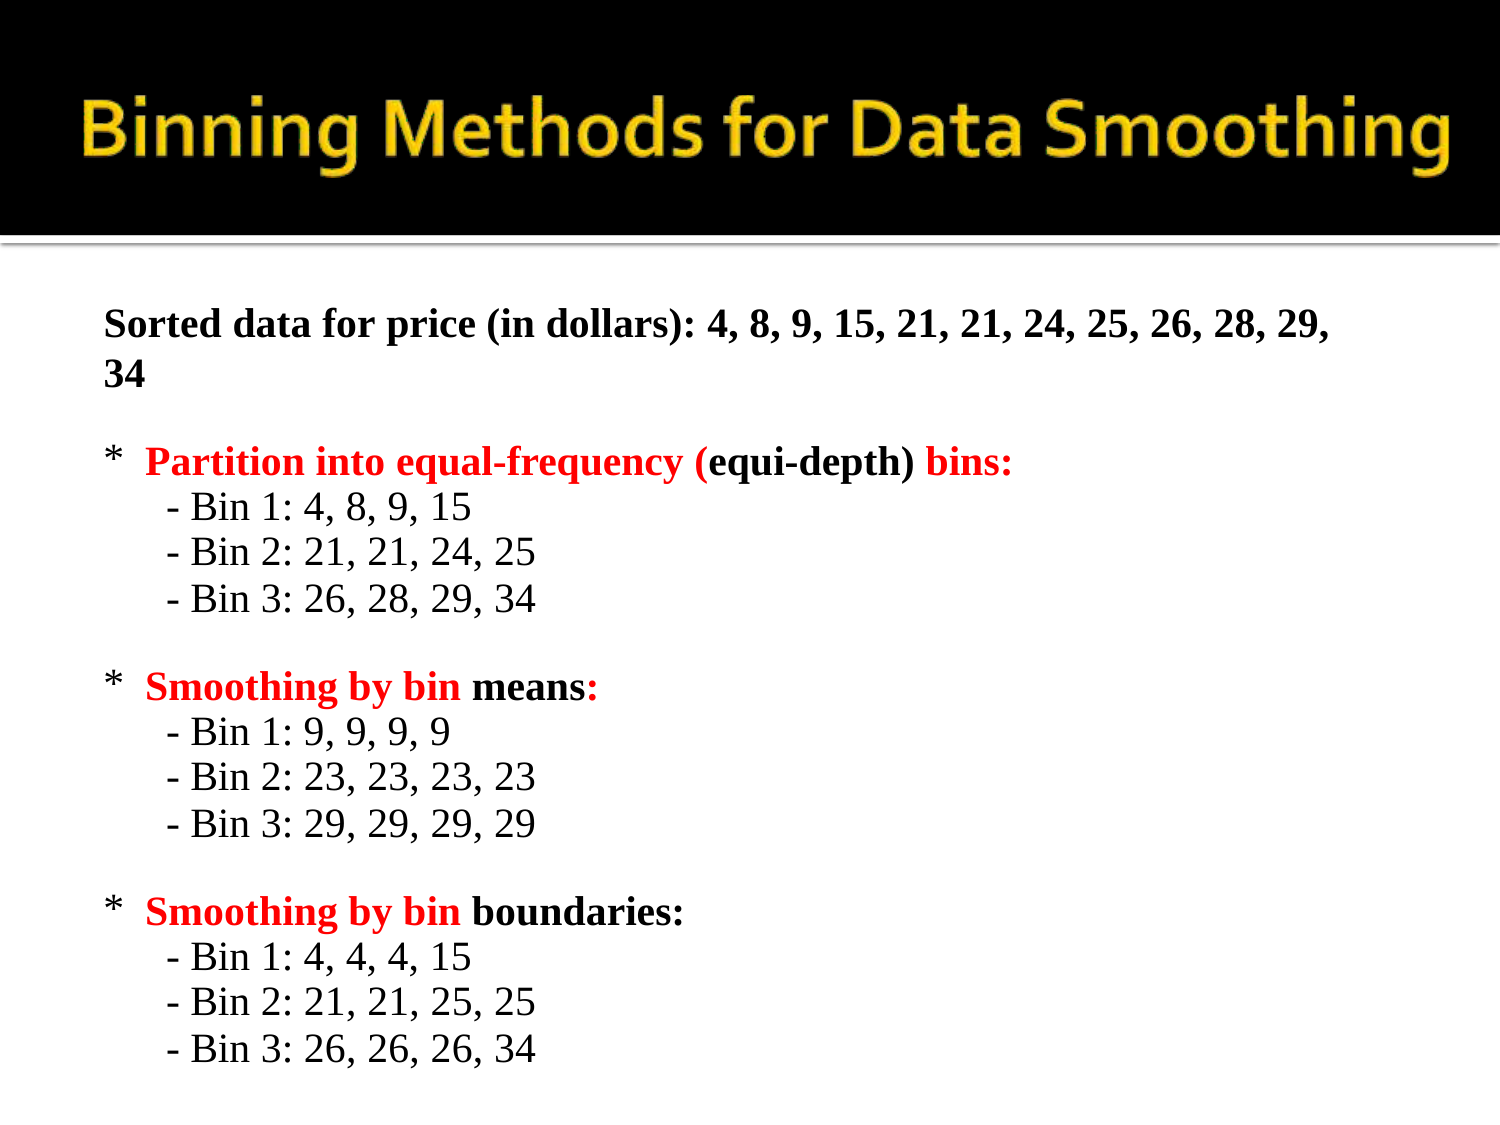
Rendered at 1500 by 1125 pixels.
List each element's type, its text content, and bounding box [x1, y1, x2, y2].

text_box Sorted data for price (in dollars): 4, 8, 9, 15, 21, 21, 24, 25, 26, 28, 29, 34 Partition into equal-frequency (equi-depth) bins: - Bin 1: 4, 8, 9, 15 - Bin 2: 21, 21, 24, 25 - Bin 3: 26, 28, 29, 34 Smoothing by bin means: - Bin 1: 9, 9, 9, 9 - Bin 2: 23, 23, 23, 23 - Bin 3: 29, 29, 29, 29 Smoothing by bin boundaries: - Bin 1: 4, 4, 4, 15 - Bin 2: 21, 21, 25, 25 - Bin 3: 26, 26, 26, 34 [101, 293, 1372, 1071]
picture [0, 244, 1500, 251]
text_box [83, 95, 1450, 178]
